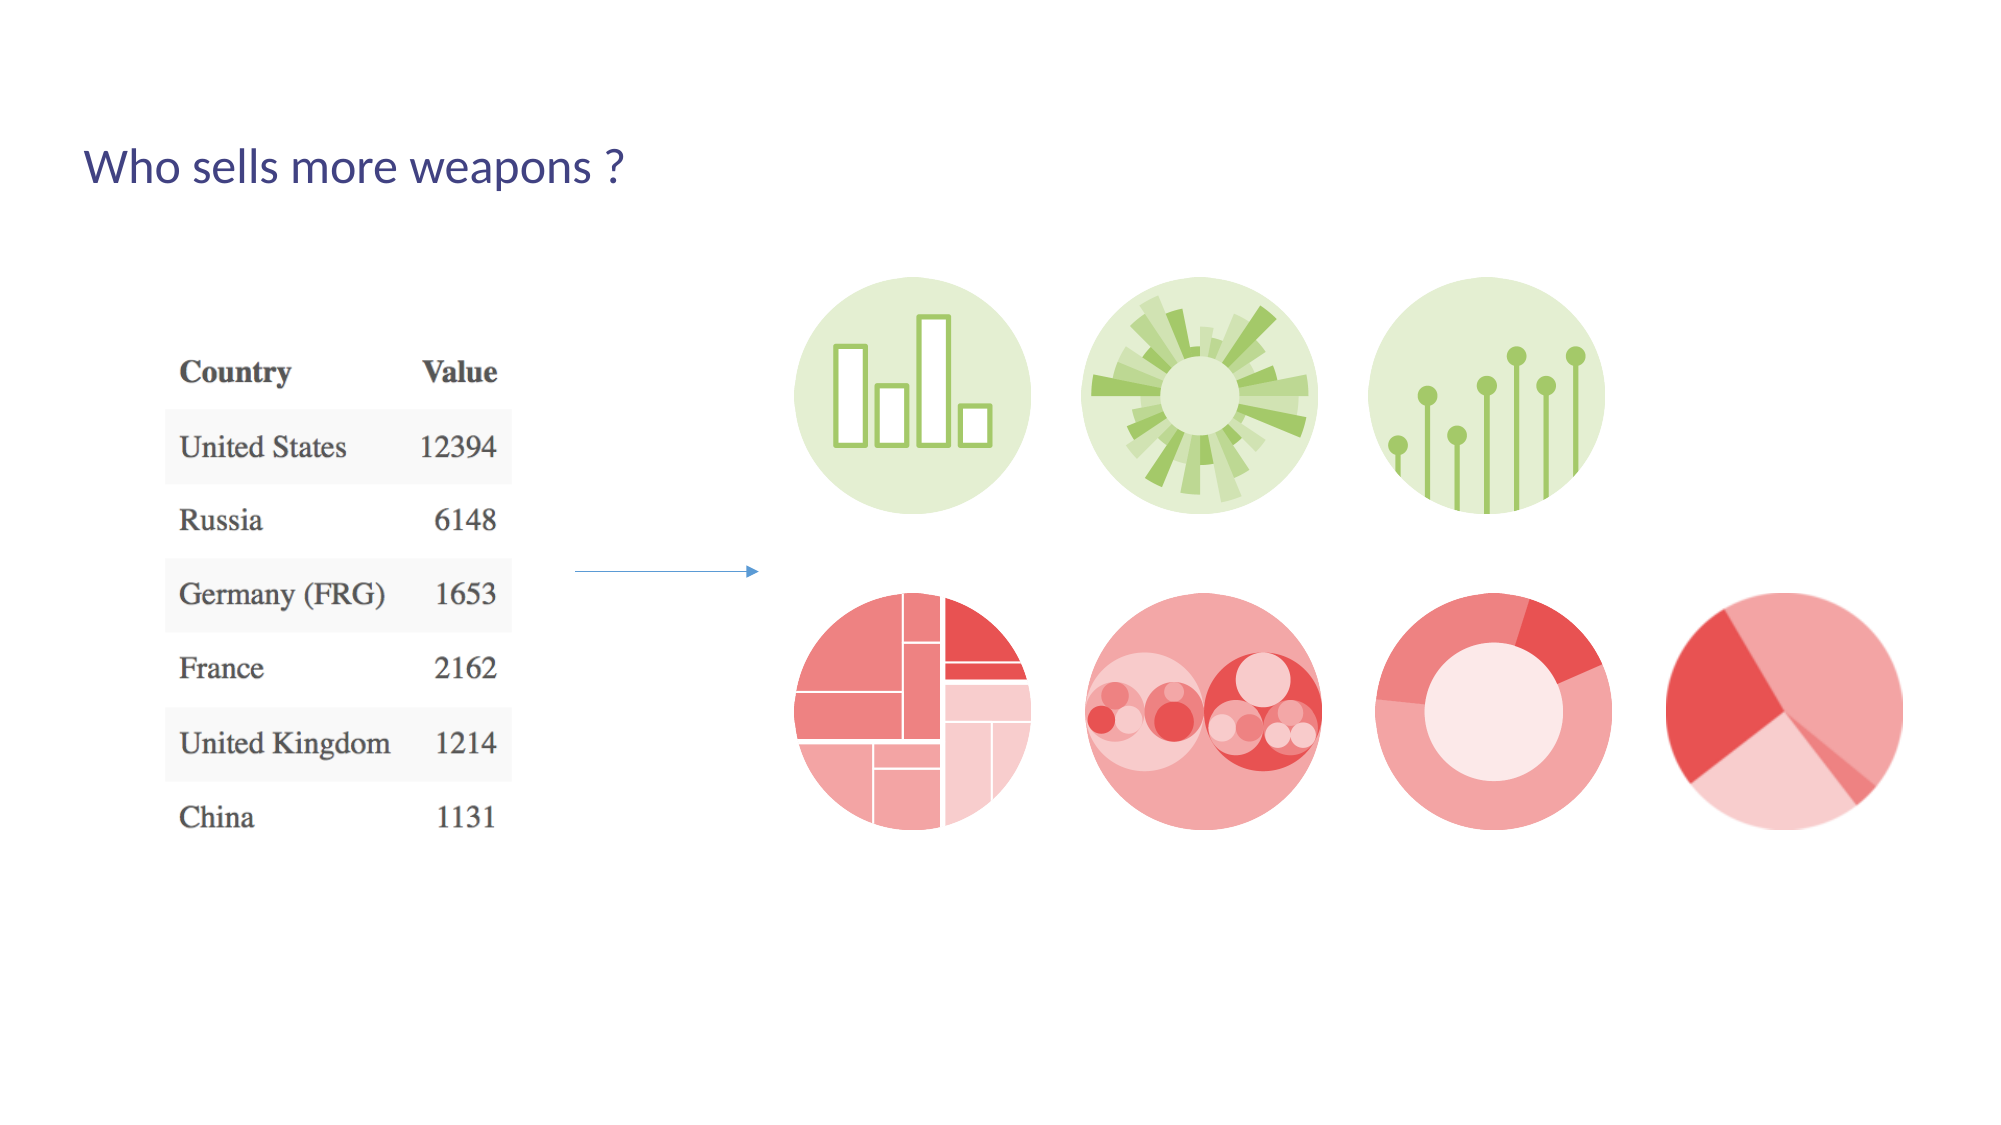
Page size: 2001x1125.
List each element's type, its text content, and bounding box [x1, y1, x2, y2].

picture [1666, 593, 1903, 830]
picture [1375, 593, 1612, 830]
picture [134, 330, 541, 866]
picture [794, 593, 1031, 830]
picture [1081, 277, 1318, 514]
picture [1368, 277, 1605, 514]
picture [794, 277, 1031, 514]
picture [1085, 593, 1322, 830]
text_box Who sells more weapons ? [69, 126, 667, 201]
